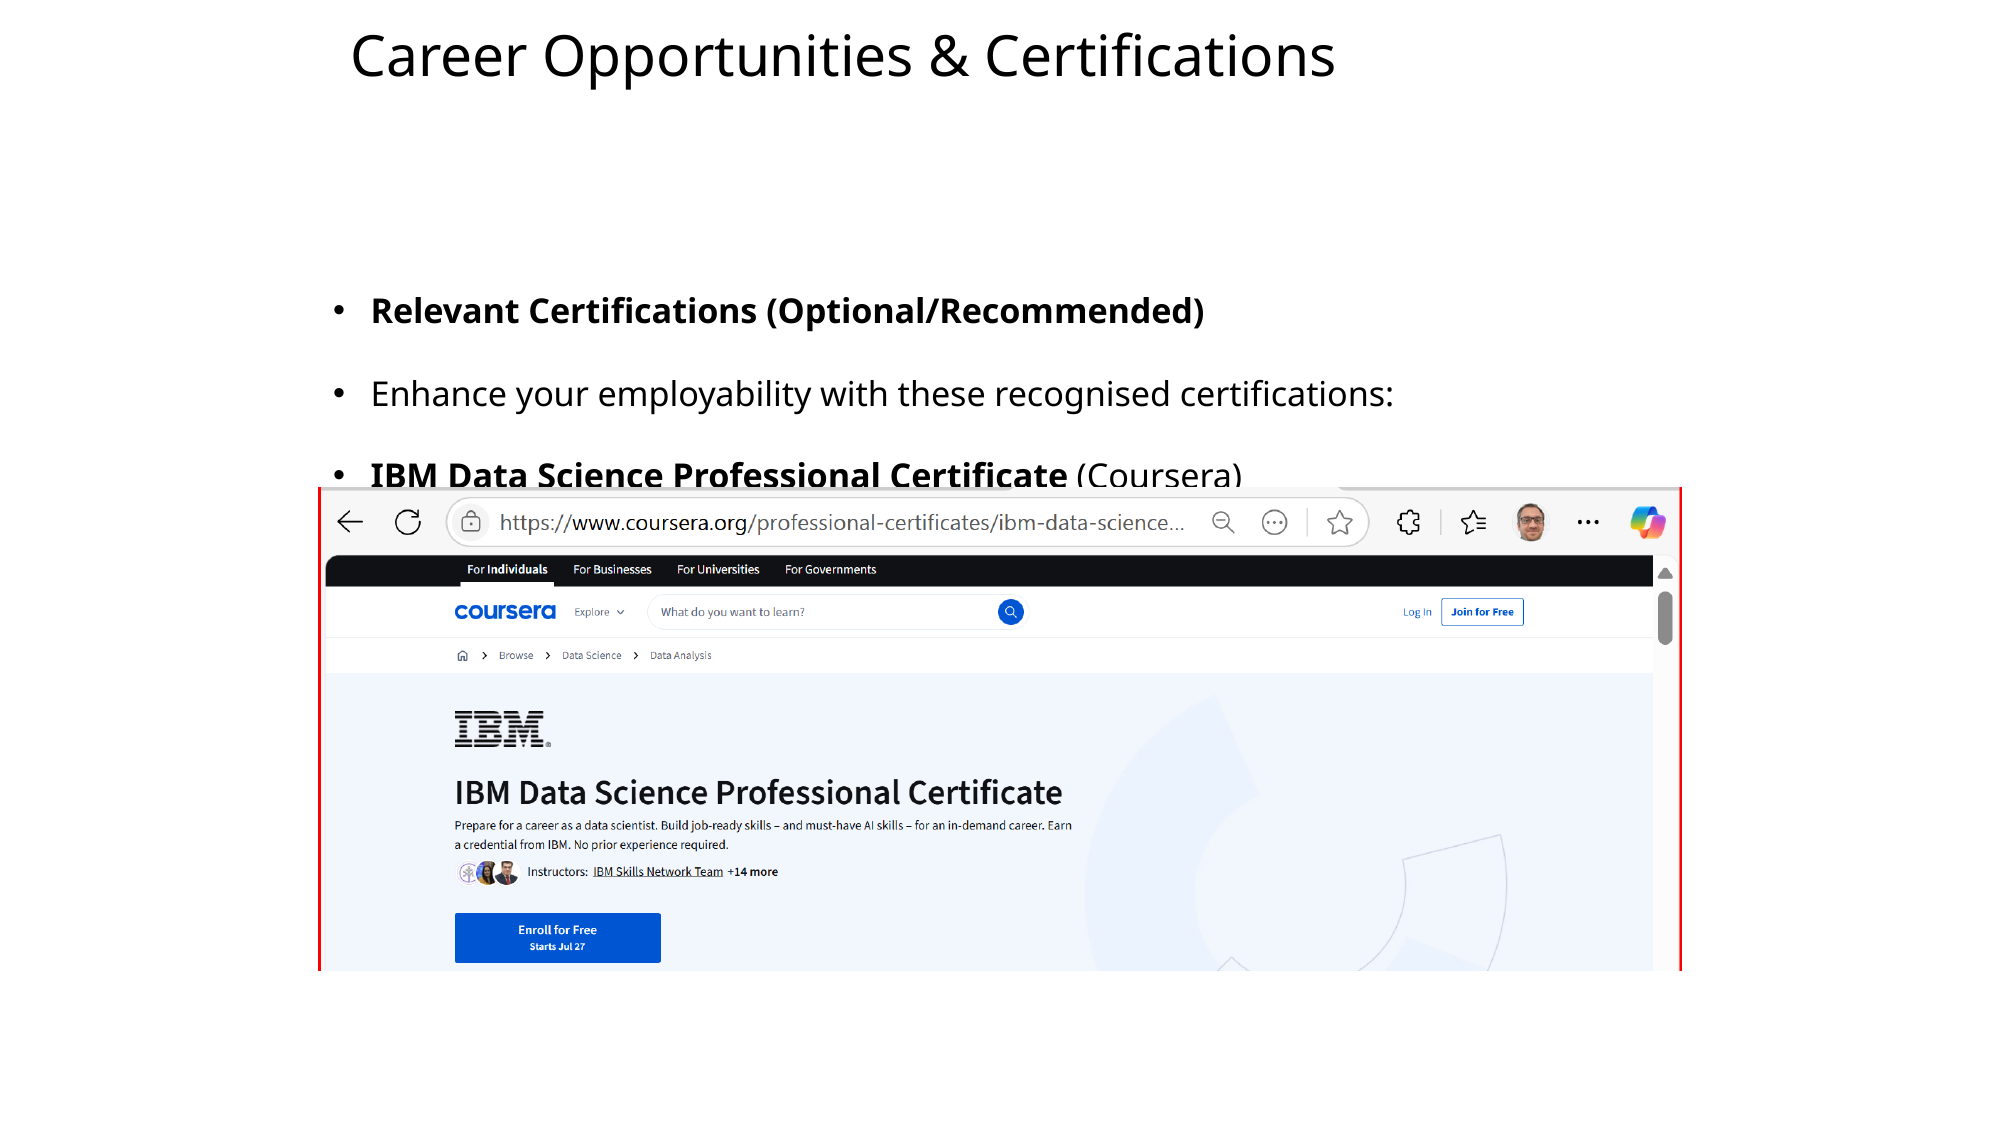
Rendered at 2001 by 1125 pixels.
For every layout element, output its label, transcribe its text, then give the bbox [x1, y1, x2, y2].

title Career Opportunities & Certifications [335, 19, 1682, 98]
list Relevant Certifications (Optional/Recommended) Enhance your employability with these recognised certifications: IBM Data Science Professional Certificate (Coursera) [318, 261, 1682, 486]
picture [317, 486, 1683, 972]
